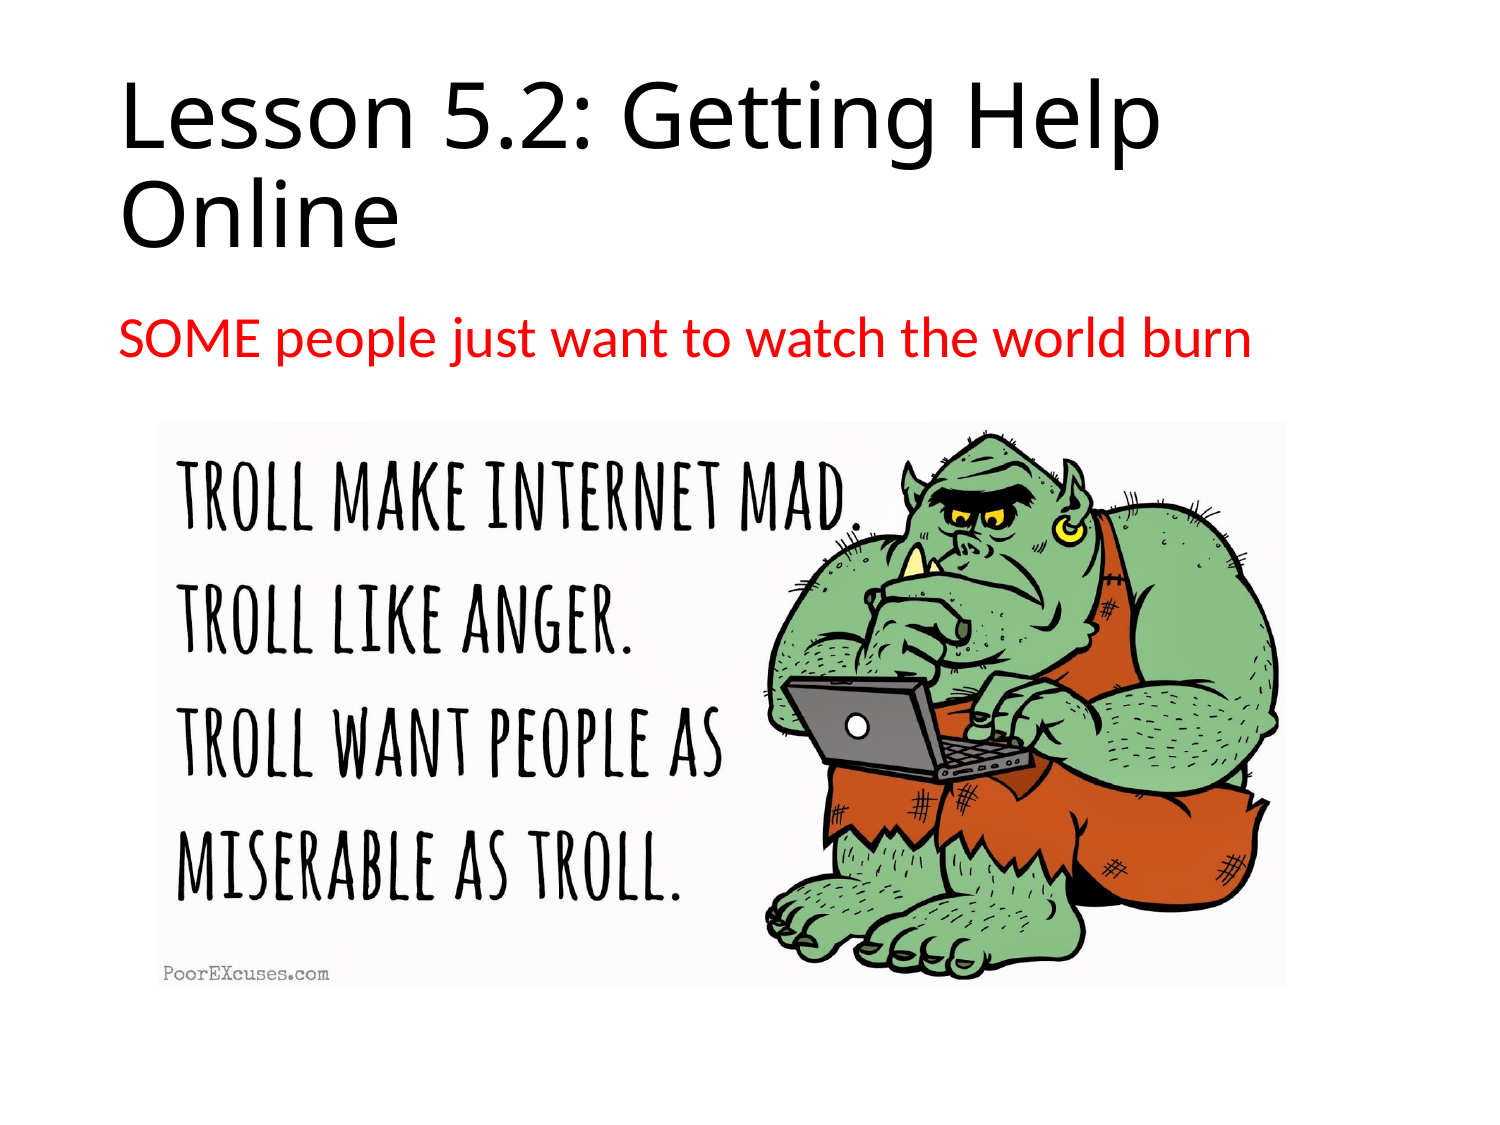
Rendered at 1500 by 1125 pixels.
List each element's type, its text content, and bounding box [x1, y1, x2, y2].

picture [157, 422, 1286, 987]
title Lesson 5.2: Getting Help Online [103, 59, 1397, 278]
list SOME people just want to watch the world burn [103, 299, 1397, 1014]
